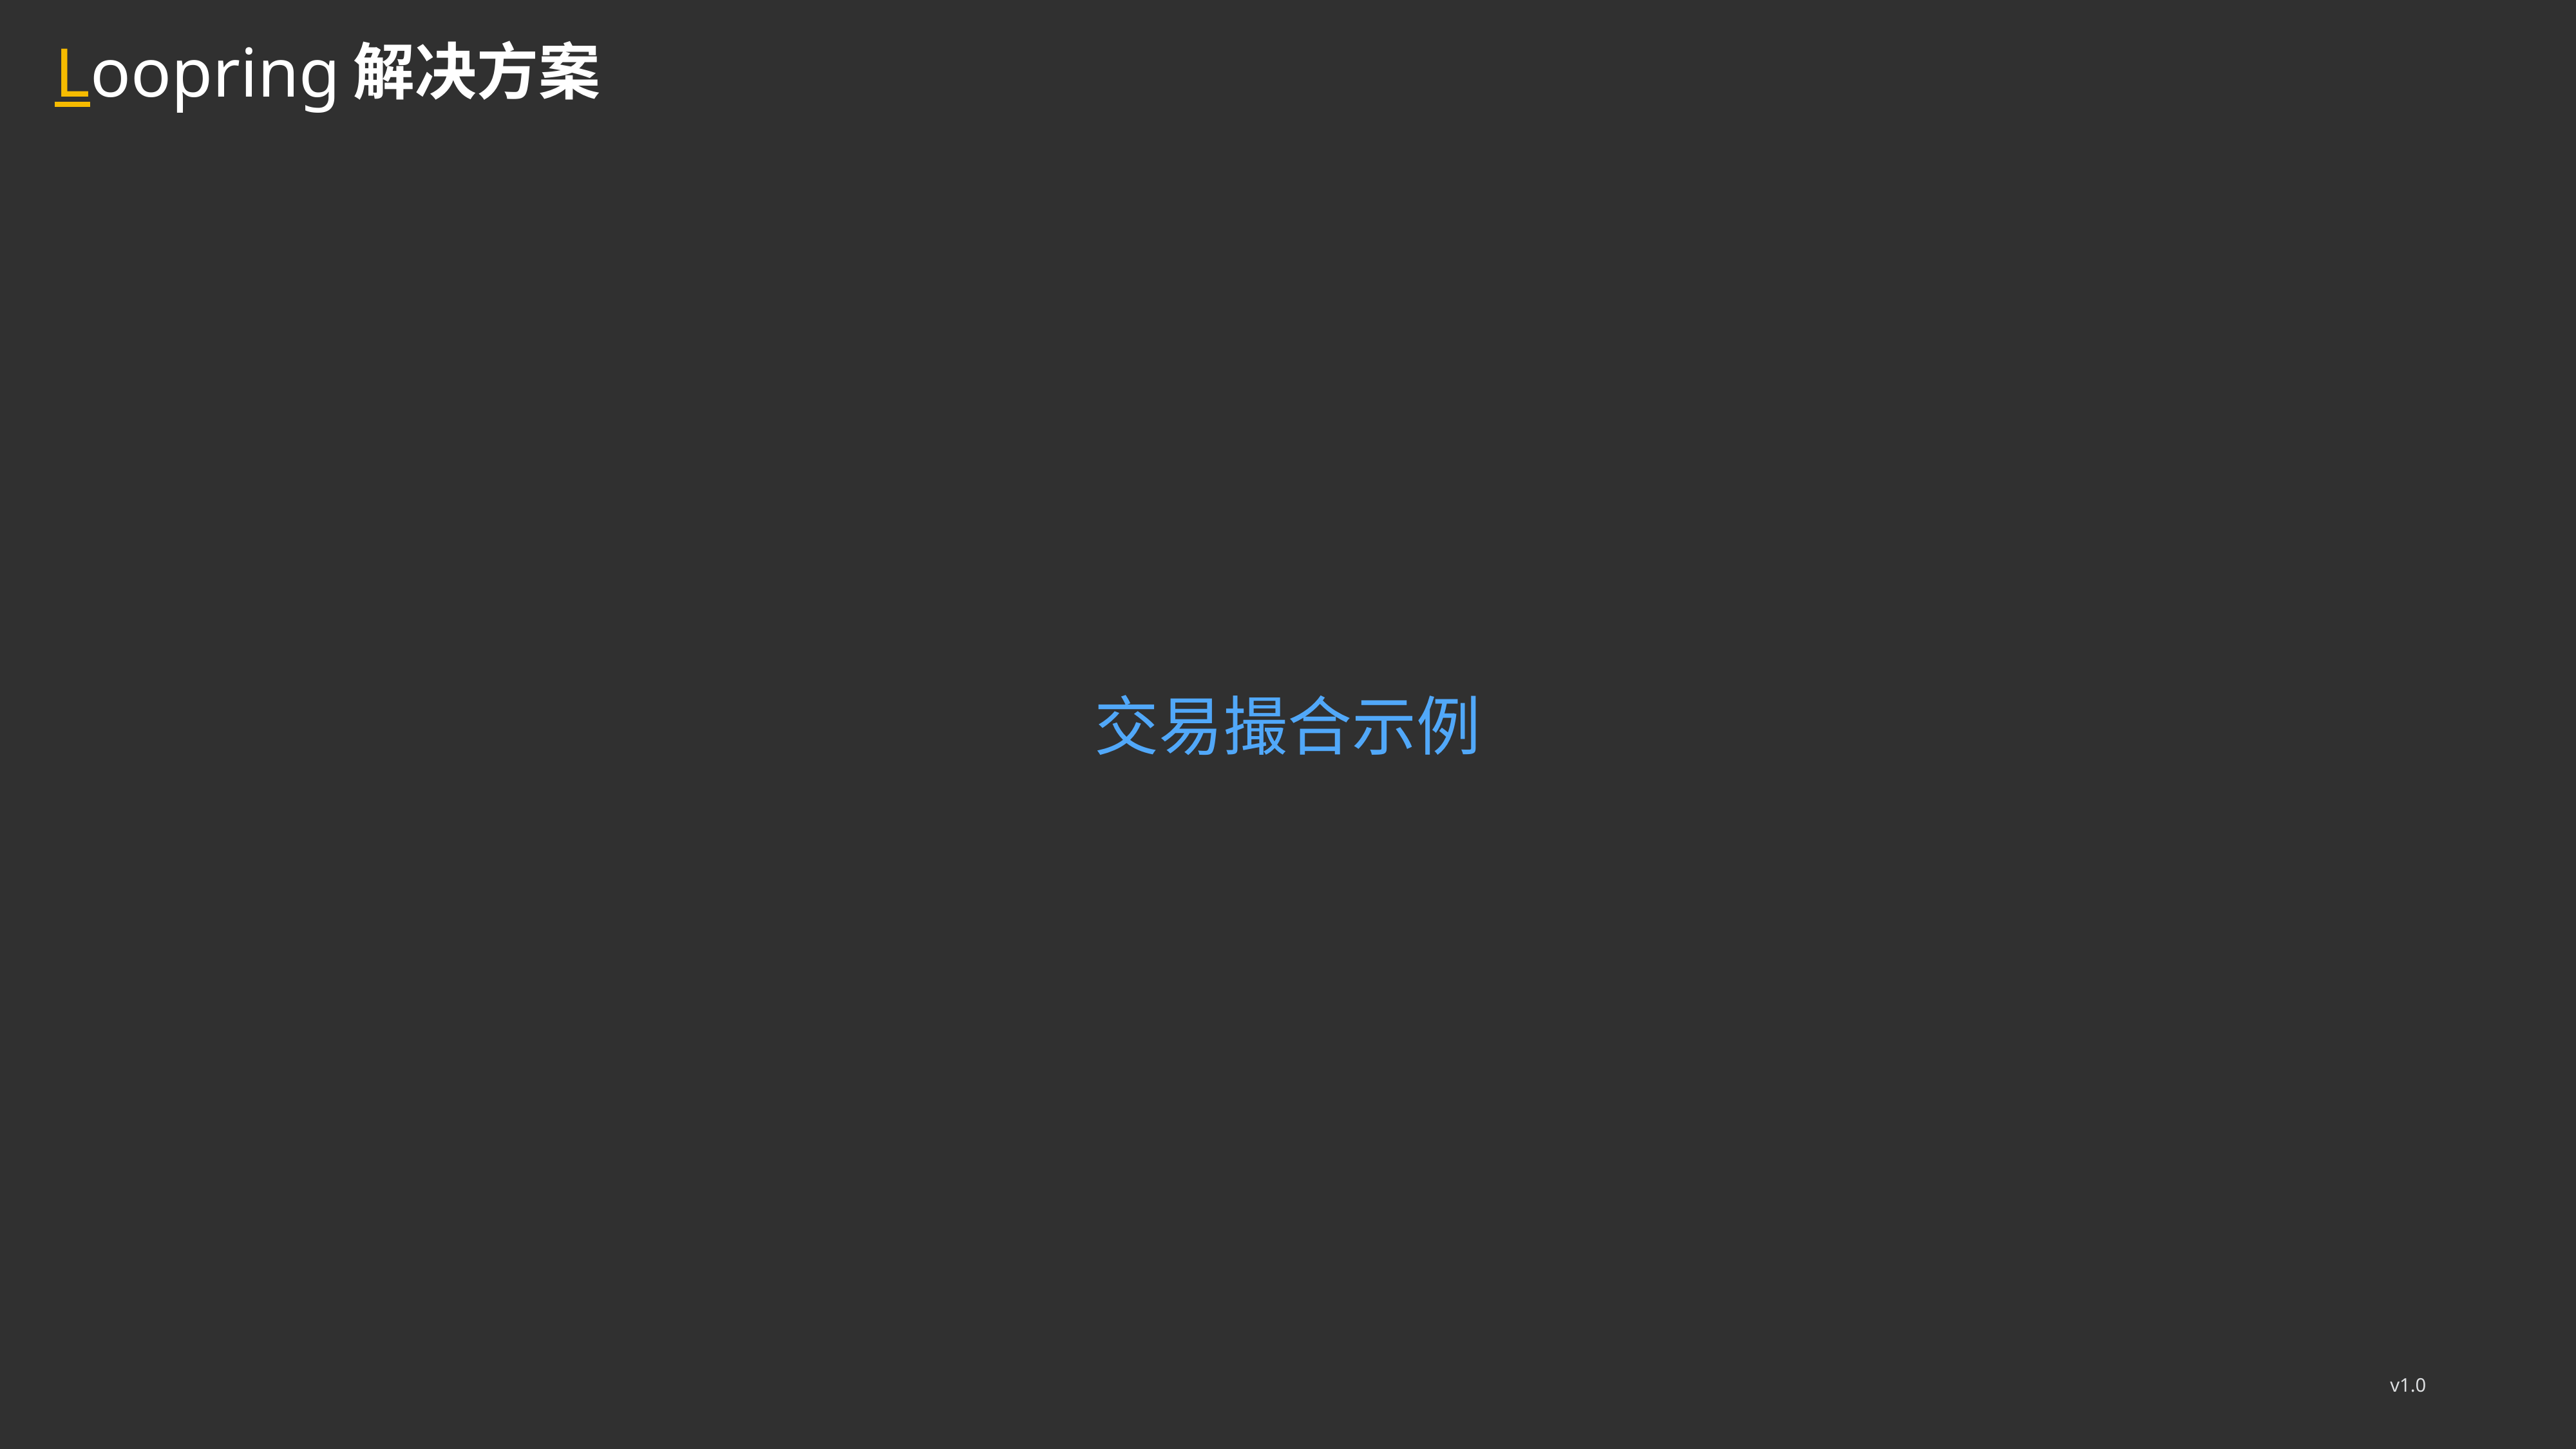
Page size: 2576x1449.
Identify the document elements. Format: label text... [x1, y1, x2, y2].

text_box 解决方案 [346, 25, 608, 115]
text_box 交易撮合示例 [1087, 678, 1489, 771]
text_box v1.0 [2382, 1365, 2434, 1404]
text_box Loopring [47, 22, 348, 118]
